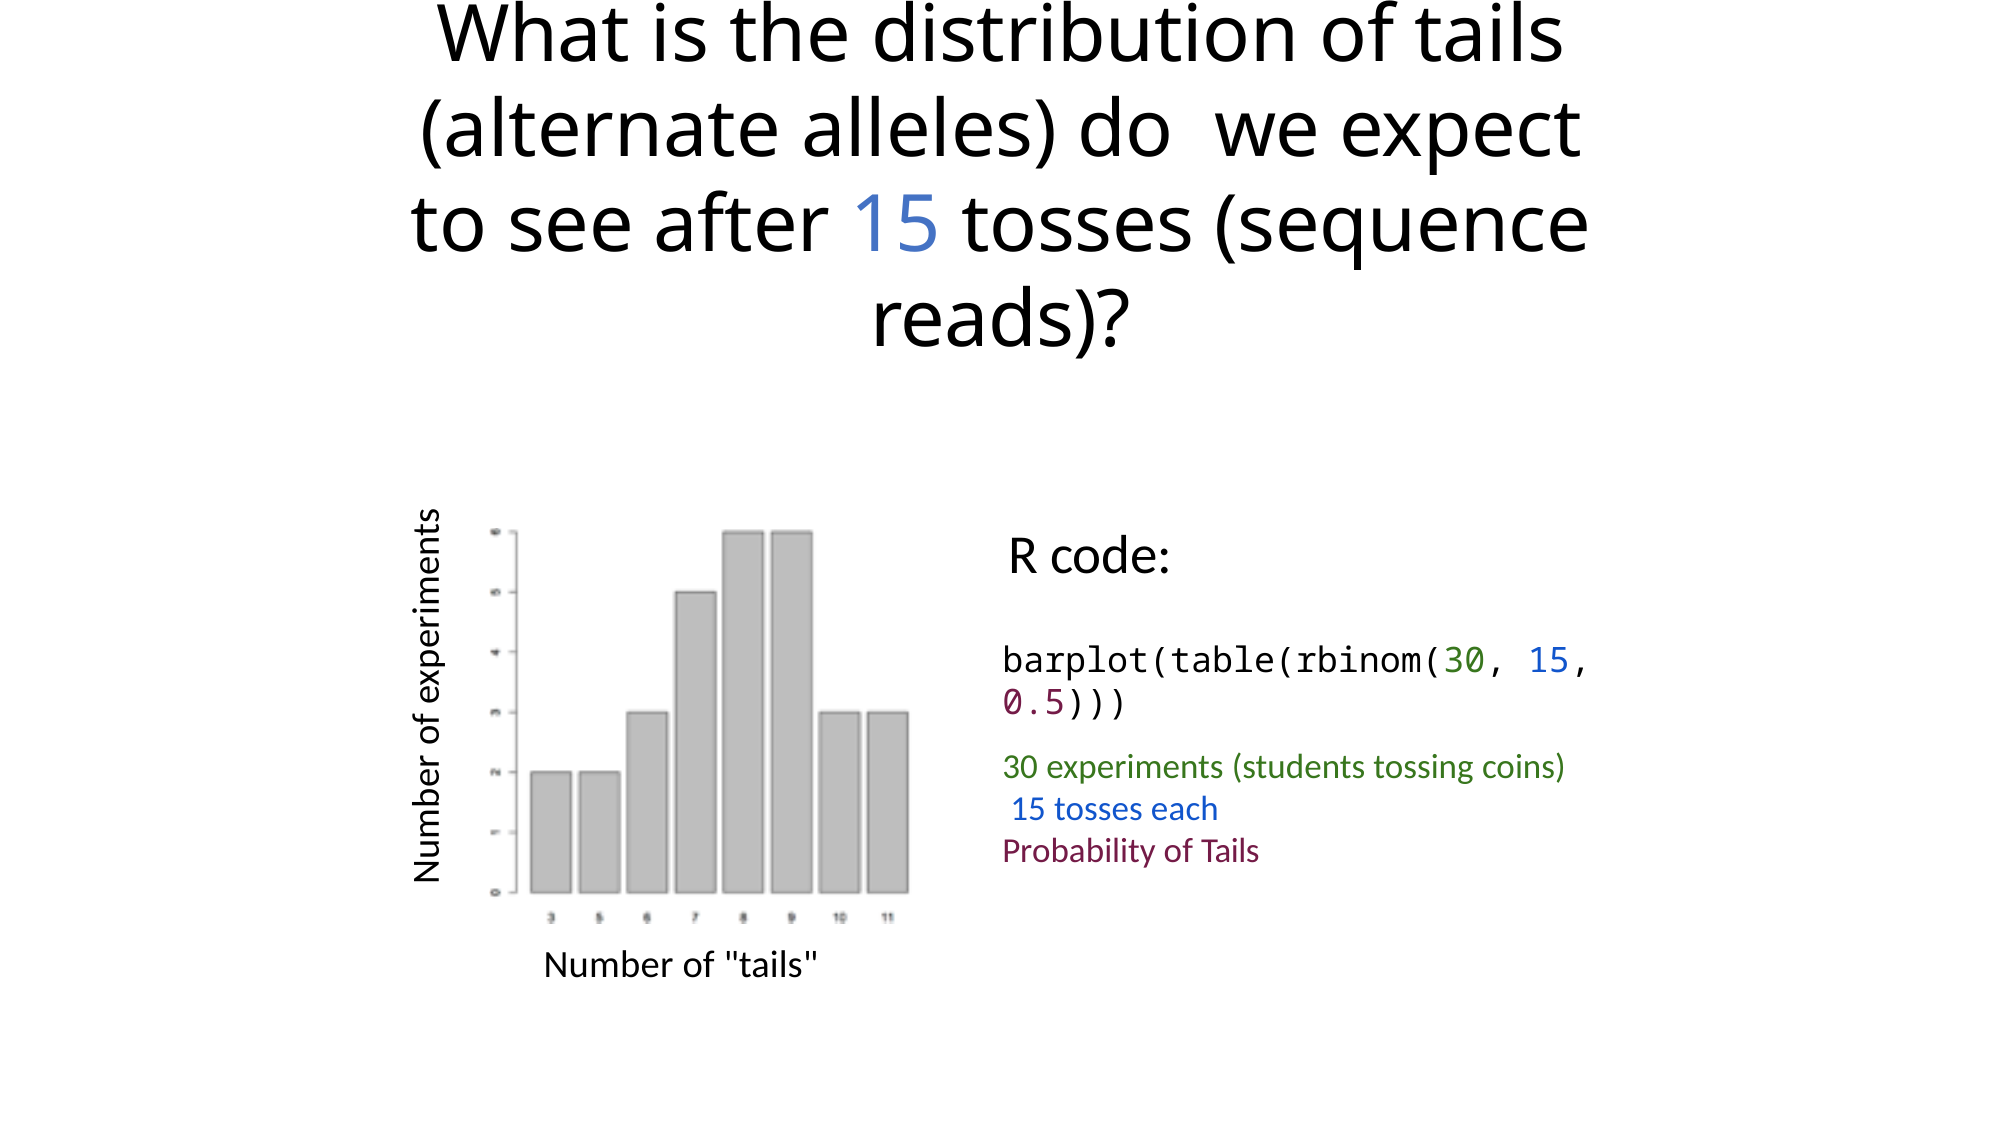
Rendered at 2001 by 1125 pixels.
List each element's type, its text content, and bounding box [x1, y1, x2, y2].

text_box Number of experiments [400, 502, 448, 887]
text_box barplot(table(rbinom(30, 15, 0.5))) 30 experiments (students tossing coins) 15 tosses each Probability of Tails [1000, 614, 1682, 870]
text_box R code: [1006, 516, 1176, 585]
picture [488, 528, 912, 924]
text_box Number of "tails" [541, 937, 824, 986]
text_box What is the distribution of tails (alternate alleles) do we expect to see after 15 tosses (sequence reads)? [389, 0, 1612, 362]
